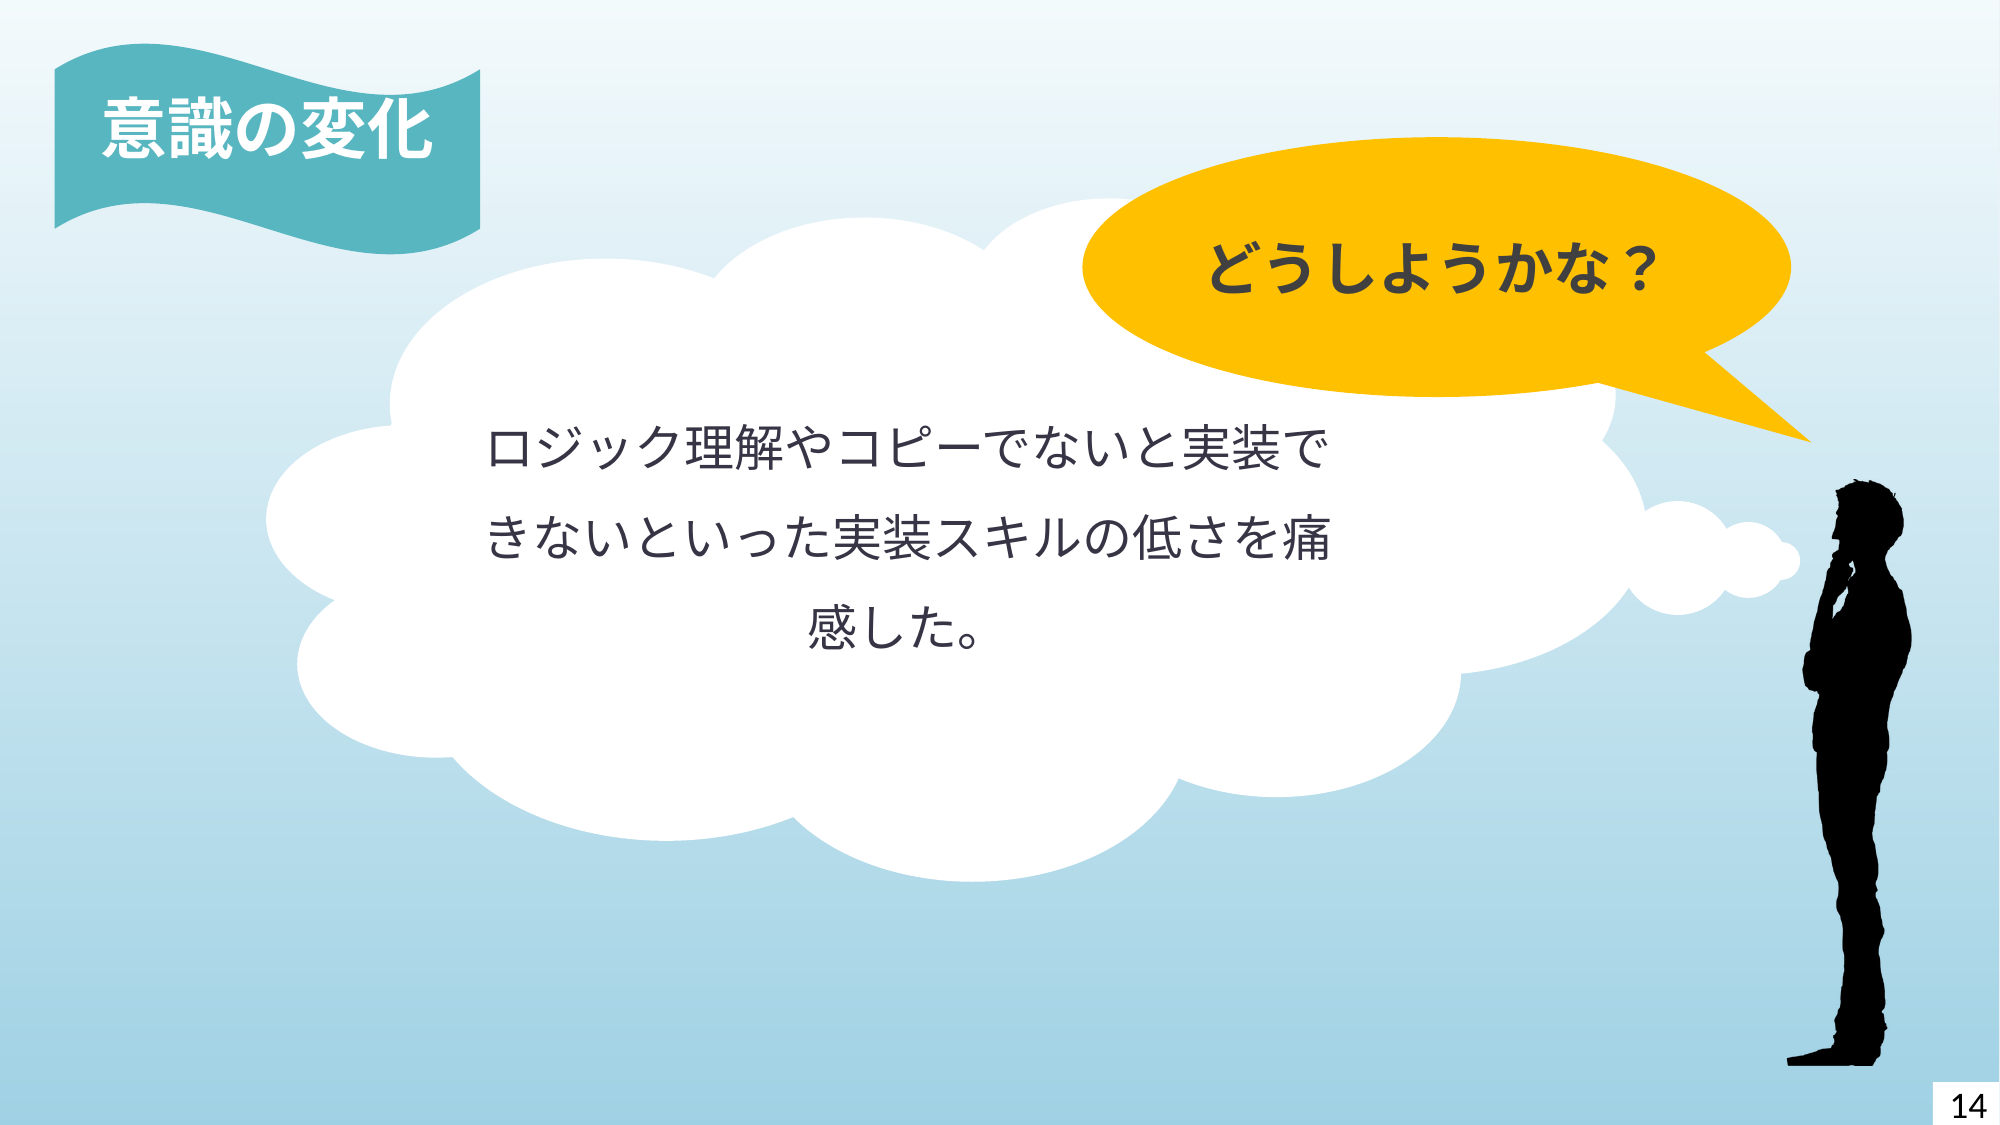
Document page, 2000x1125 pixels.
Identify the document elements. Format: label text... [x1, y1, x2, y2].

text_box どうしようかな？ [1080, 135, 1813, 445]
text_box 14 [1931, 1081, 2000, 1125]
text_box ロジック理解やコピーでないと実装できないといった実装スキルの低さを痛感した。 [264, 196, 1702, 884]
text_box 意識の変化 [53, 42, 482, 256]
picture [1702, 479, 1996, 1066]
